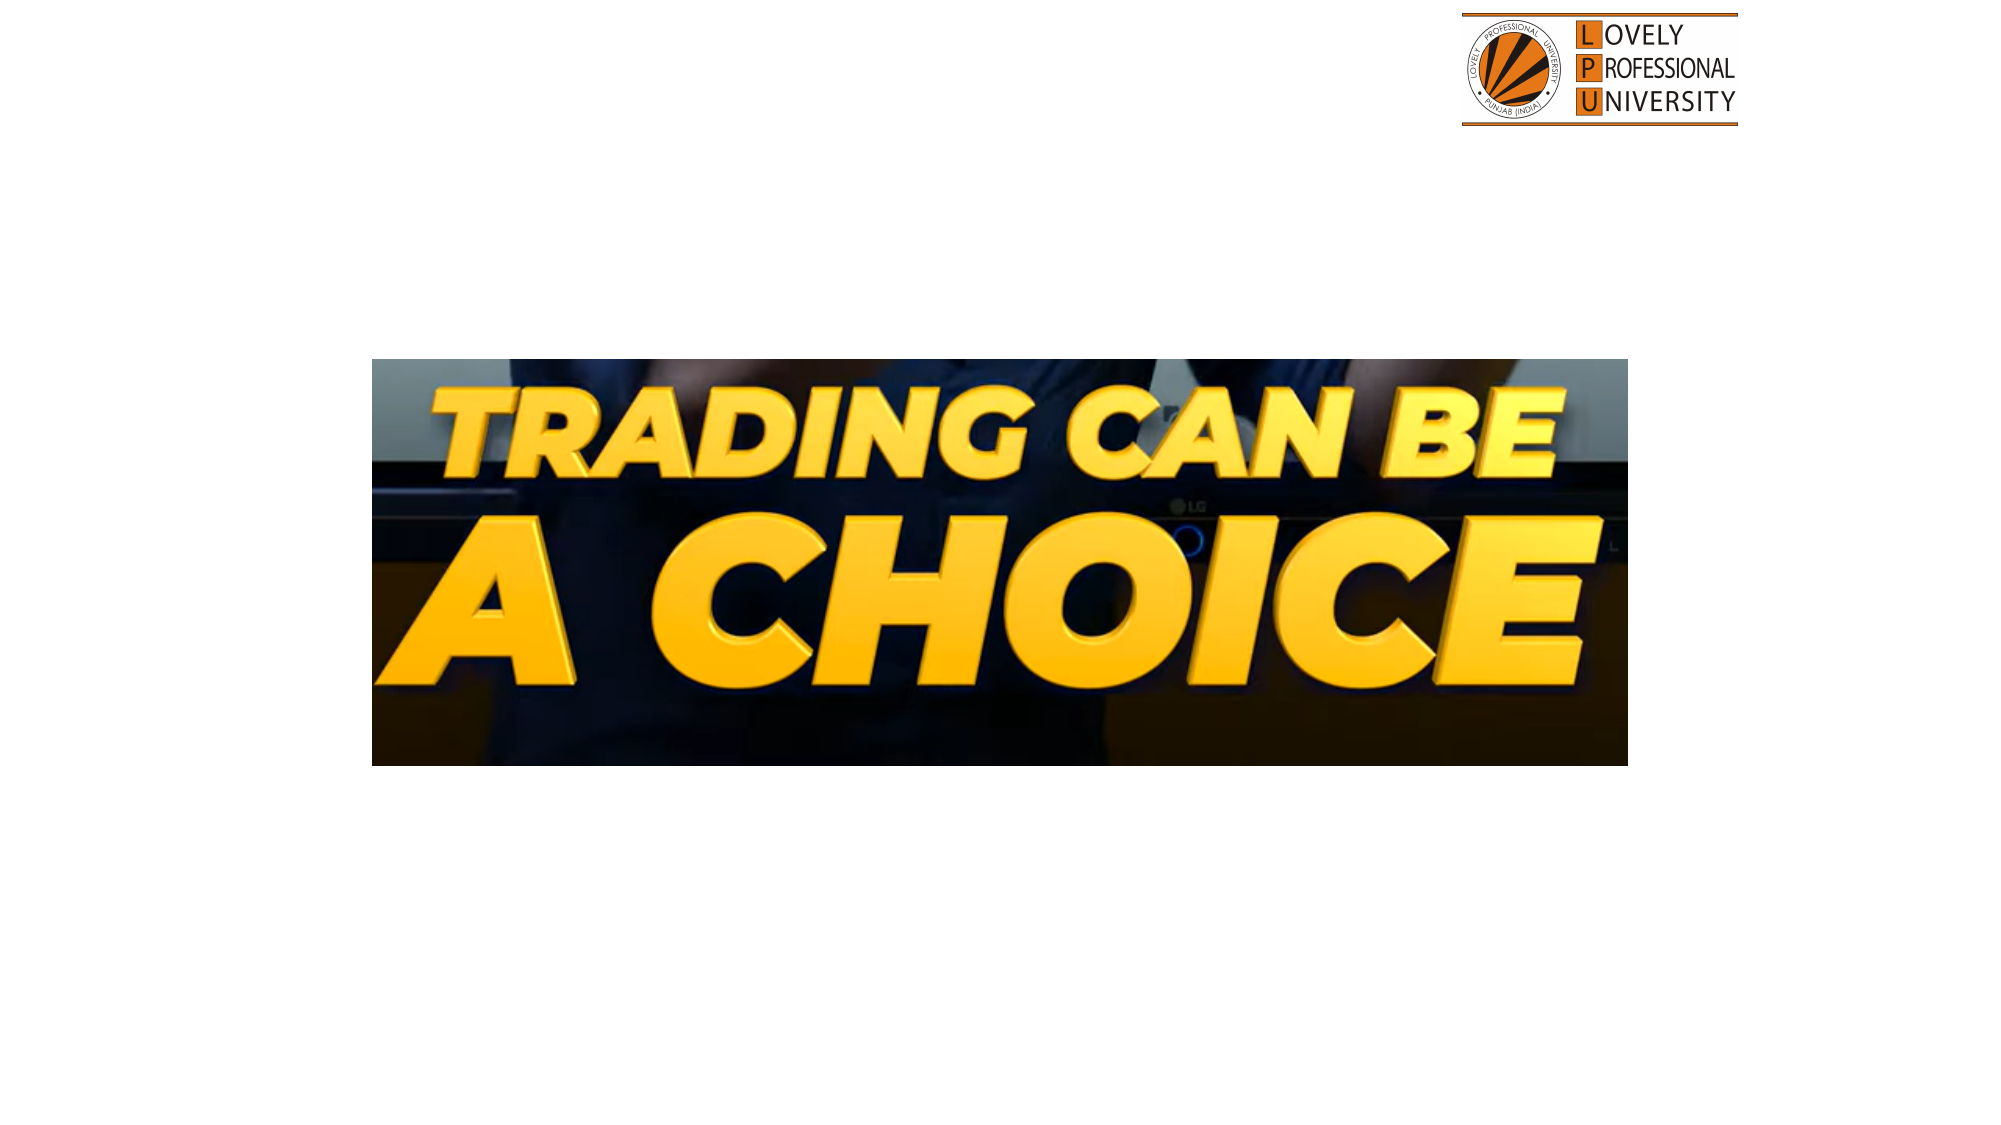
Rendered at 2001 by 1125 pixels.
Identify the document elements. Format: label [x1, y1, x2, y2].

text_box [1462, 14, 1738, 126]
picture [372, 359, 1628, 766]
